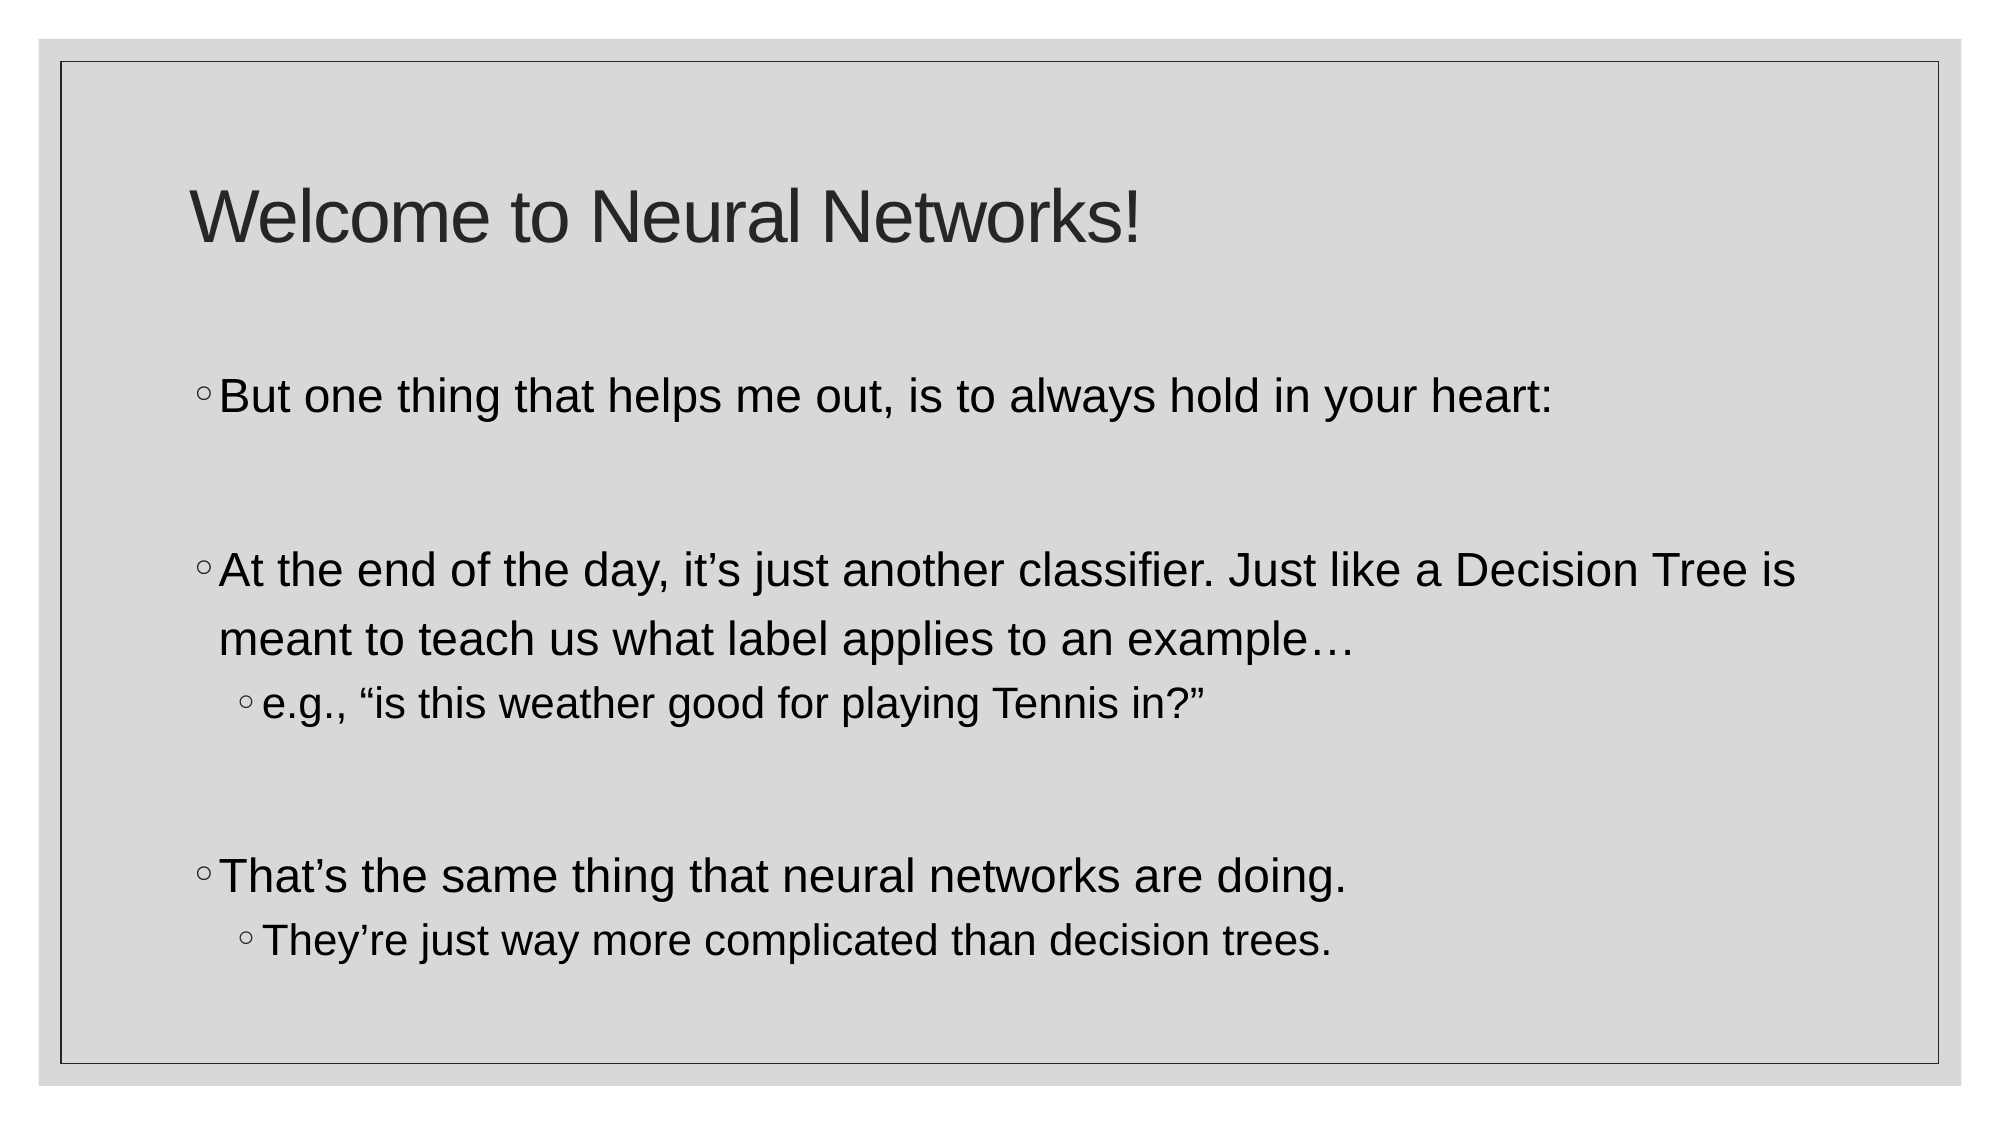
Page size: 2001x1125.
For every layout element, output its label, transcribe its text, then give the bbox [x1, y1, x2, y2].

list But one thing that helps me out, is to always hold in your heart: At the end of the day, it’s just another classifier. Just like a Decision Tree is meant to teach us what label applies to an example… e.g., “is this weather good for playing Tennis in?” That’s the same thing that neural networks are doing. They’re just way more complicated than decision trees. [174, 345, 1825, 977]
title Welcome to Neural Networks! [174, 105, 1825, 331]
